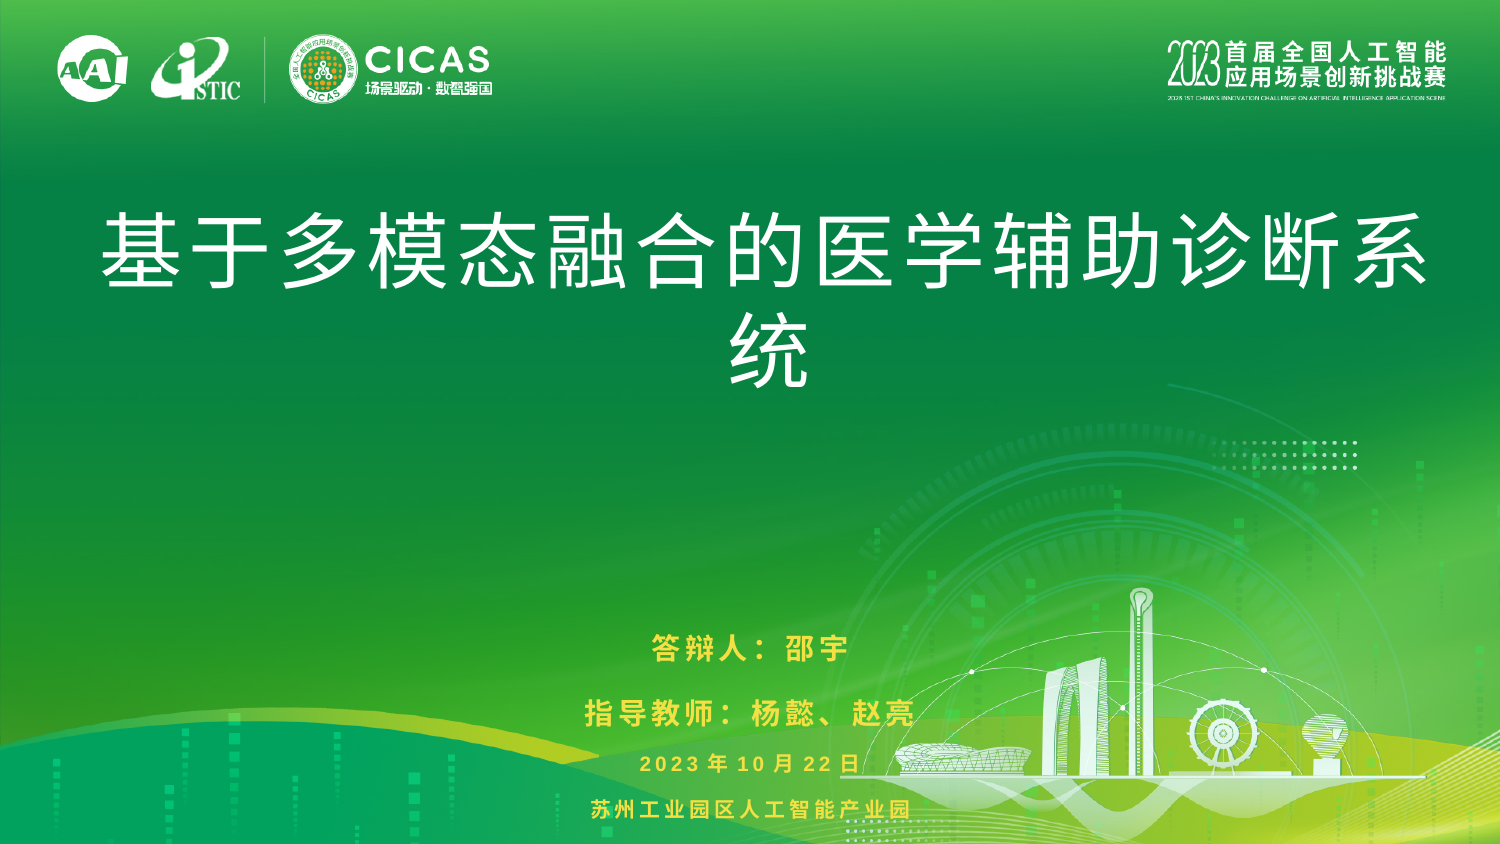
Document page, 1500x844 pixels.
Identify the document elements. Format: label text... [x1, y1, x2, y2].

picture [0, 0, 1500, 844]
slide_number [1092, 776, 1425, 816]
title 基于多模态融合的医学辅助诊断系统 [54, 190, 1483, 407]
subtitle 答辩人：邵宇 指导教师：杨懿、赵亮 2023年10月22日 苏州工业园区人工智能产业园 [147, 614, 1353, 844]
